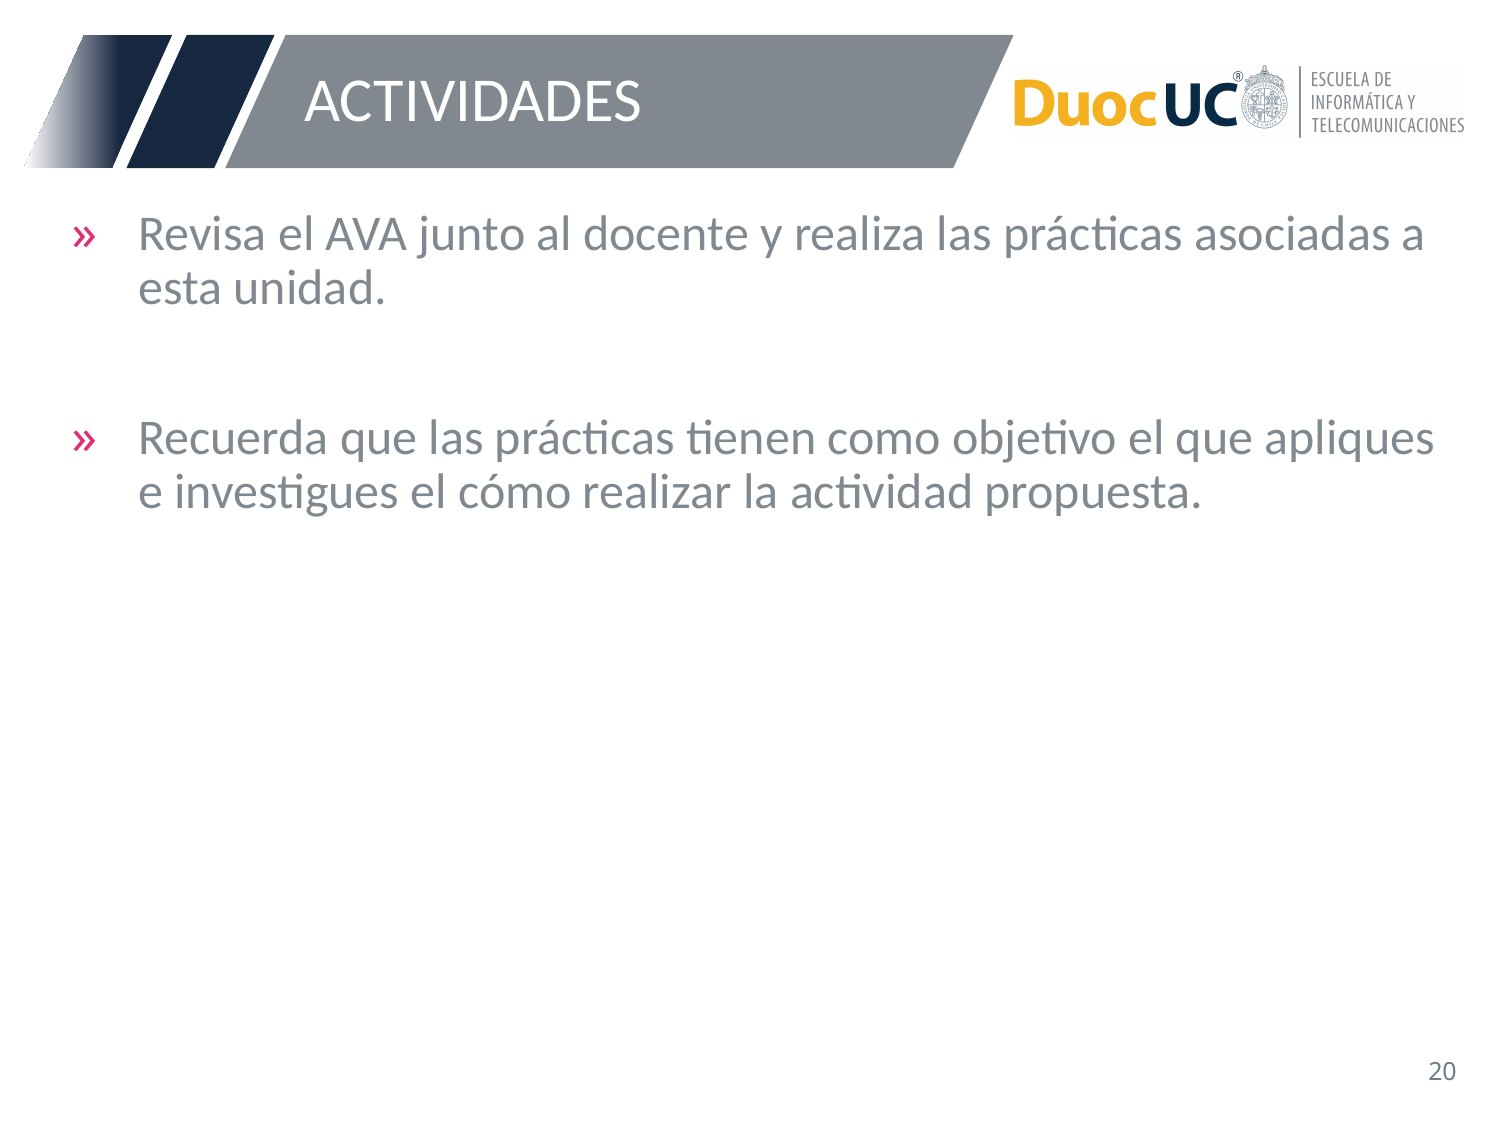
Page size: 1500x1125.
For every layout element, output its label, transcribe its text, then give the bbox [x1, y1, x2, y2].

picture [1013, 63, 1465, 140]
title ACTIVIDADES [289, 34, 993, 169]
list Revisa el AVA junto al docente y realiza las prácticas asociadas a esta unidad. Recuerda que las prácticas tienen como objetivo el que apliques e investigues el cómo realizar la actividad propuesta. [48, 199, 1452, 1043]
